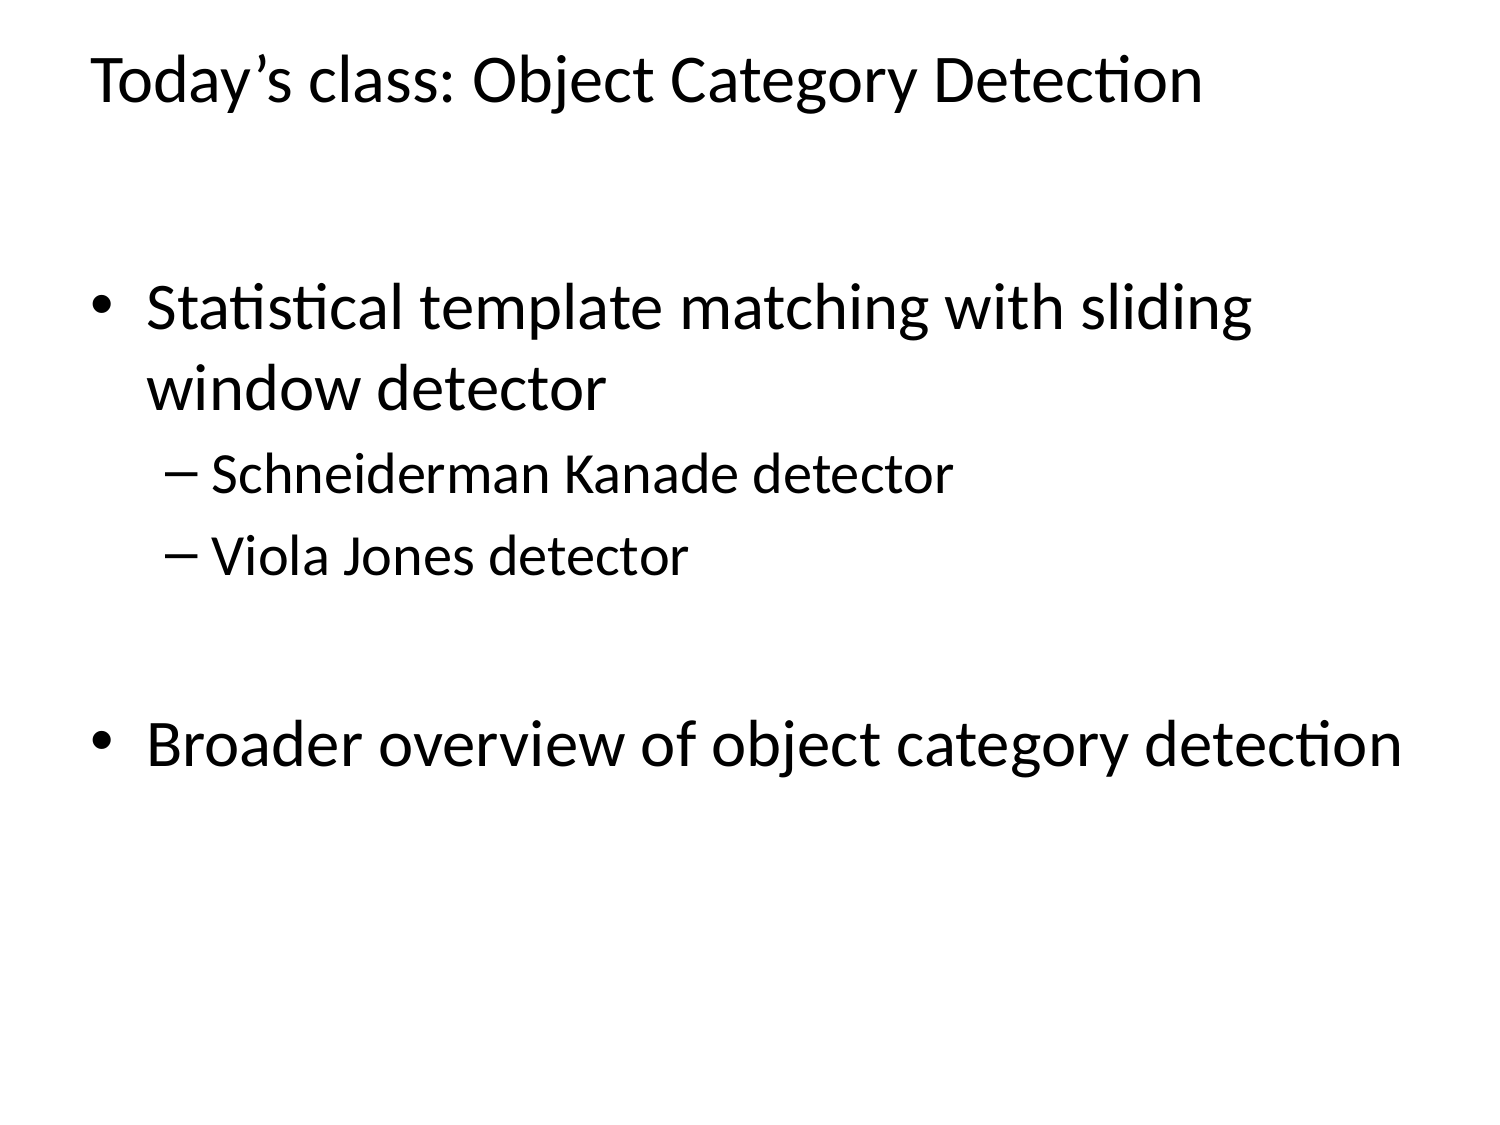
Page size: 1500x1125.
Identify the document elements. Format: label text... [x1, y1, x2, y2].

list Statistical template matching with sliding window detector Schneiderman Kanade detector Viola Jones detector Broader overview of object category detection [74, 162, 1426, 1006]
title Today’s class: Object Category Detection [74, 0, 1426, 151]
